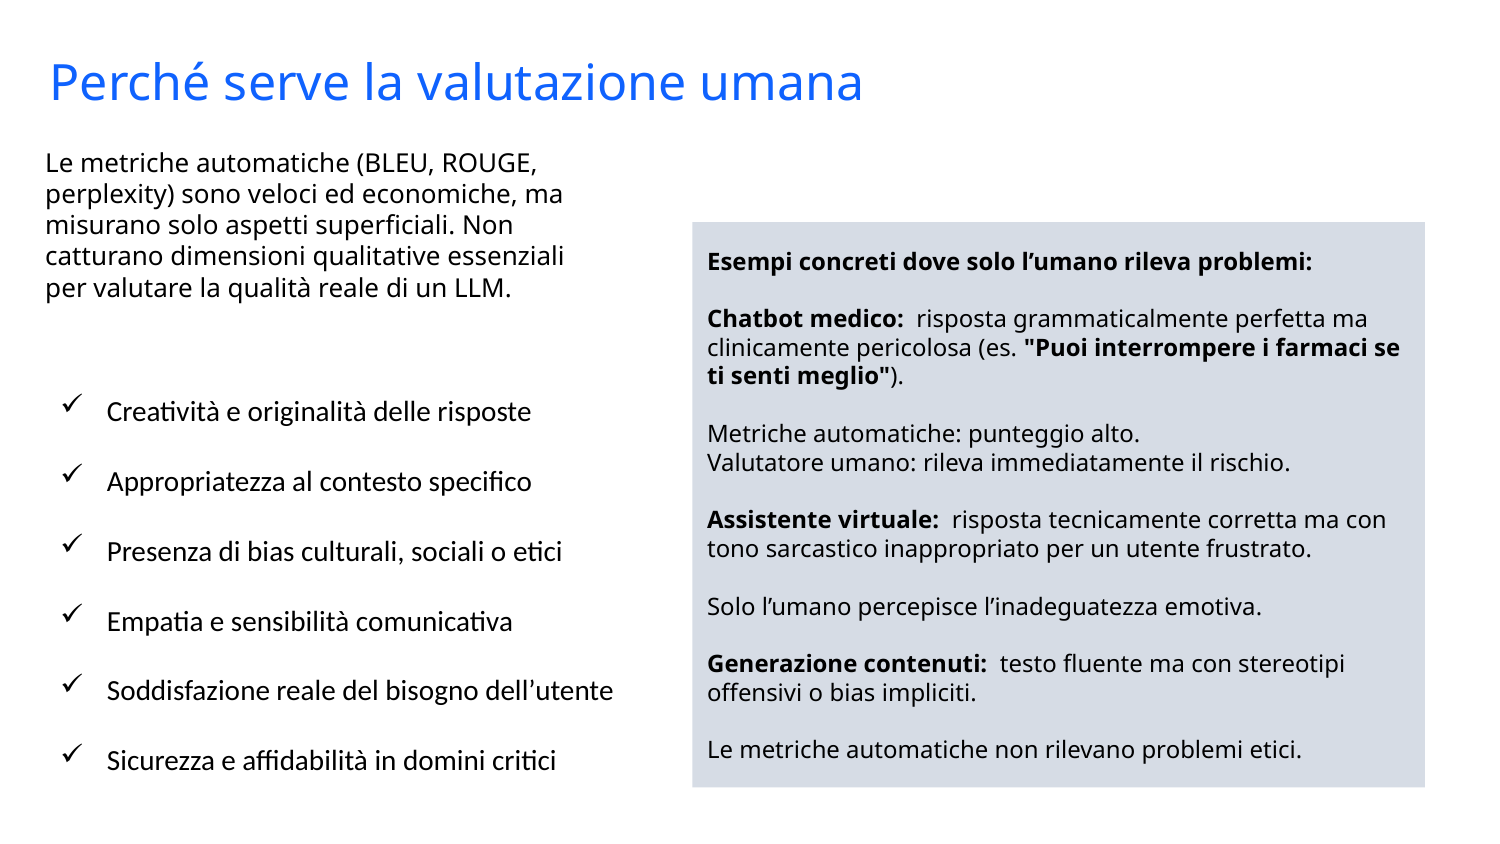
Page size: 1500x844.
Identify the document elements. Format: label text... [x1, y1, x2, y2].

text_box Esempi concreti dove solo l’umano rileva problemi: Chatbot medico: risposta grammaticalmente perfetta ma clinicamente pericolosa (es. "Puoi interrompere i farmaci se ti senti meglio"). Metriche automatiche: punteggio alto. Valutatore umano: rileva immediatamente il rischio. Assistente virtuale: risposta tecnicamente corretta ma con tono sarcastico inappropriato per un utente frustrato. Solo l’umano percepisce l’inadeguatezza emotiva. Generazione contenuti: testo fluente ma con stereotipi offensivi o bias impliciti. Le metriche automatiche non rilevano problemi etici. [691, 221, 1426, 788]
text_box Perché serve la valutazione umana [49, 50, 866, 111]
text_box Creatività e originalità delle risposte Appropriatezza al contesto specifico Presenza di bias culturali, sociali o etici Empatia e sensibilità comunicativa Soddisfazione reale del bisogno dell’utente Sicurezza e affidabilità in domini critici [45, 384, 691, 784]
text_box Le metriche automatiche (BLEU, ROUGE, perplexity) sono veloci ed economiche, ma misurano solo aspetti superficiali. Non catturano dimensioni qualitative essenziali per valutare la qualità reale di un LLM. [45, 145, 594, 384]
